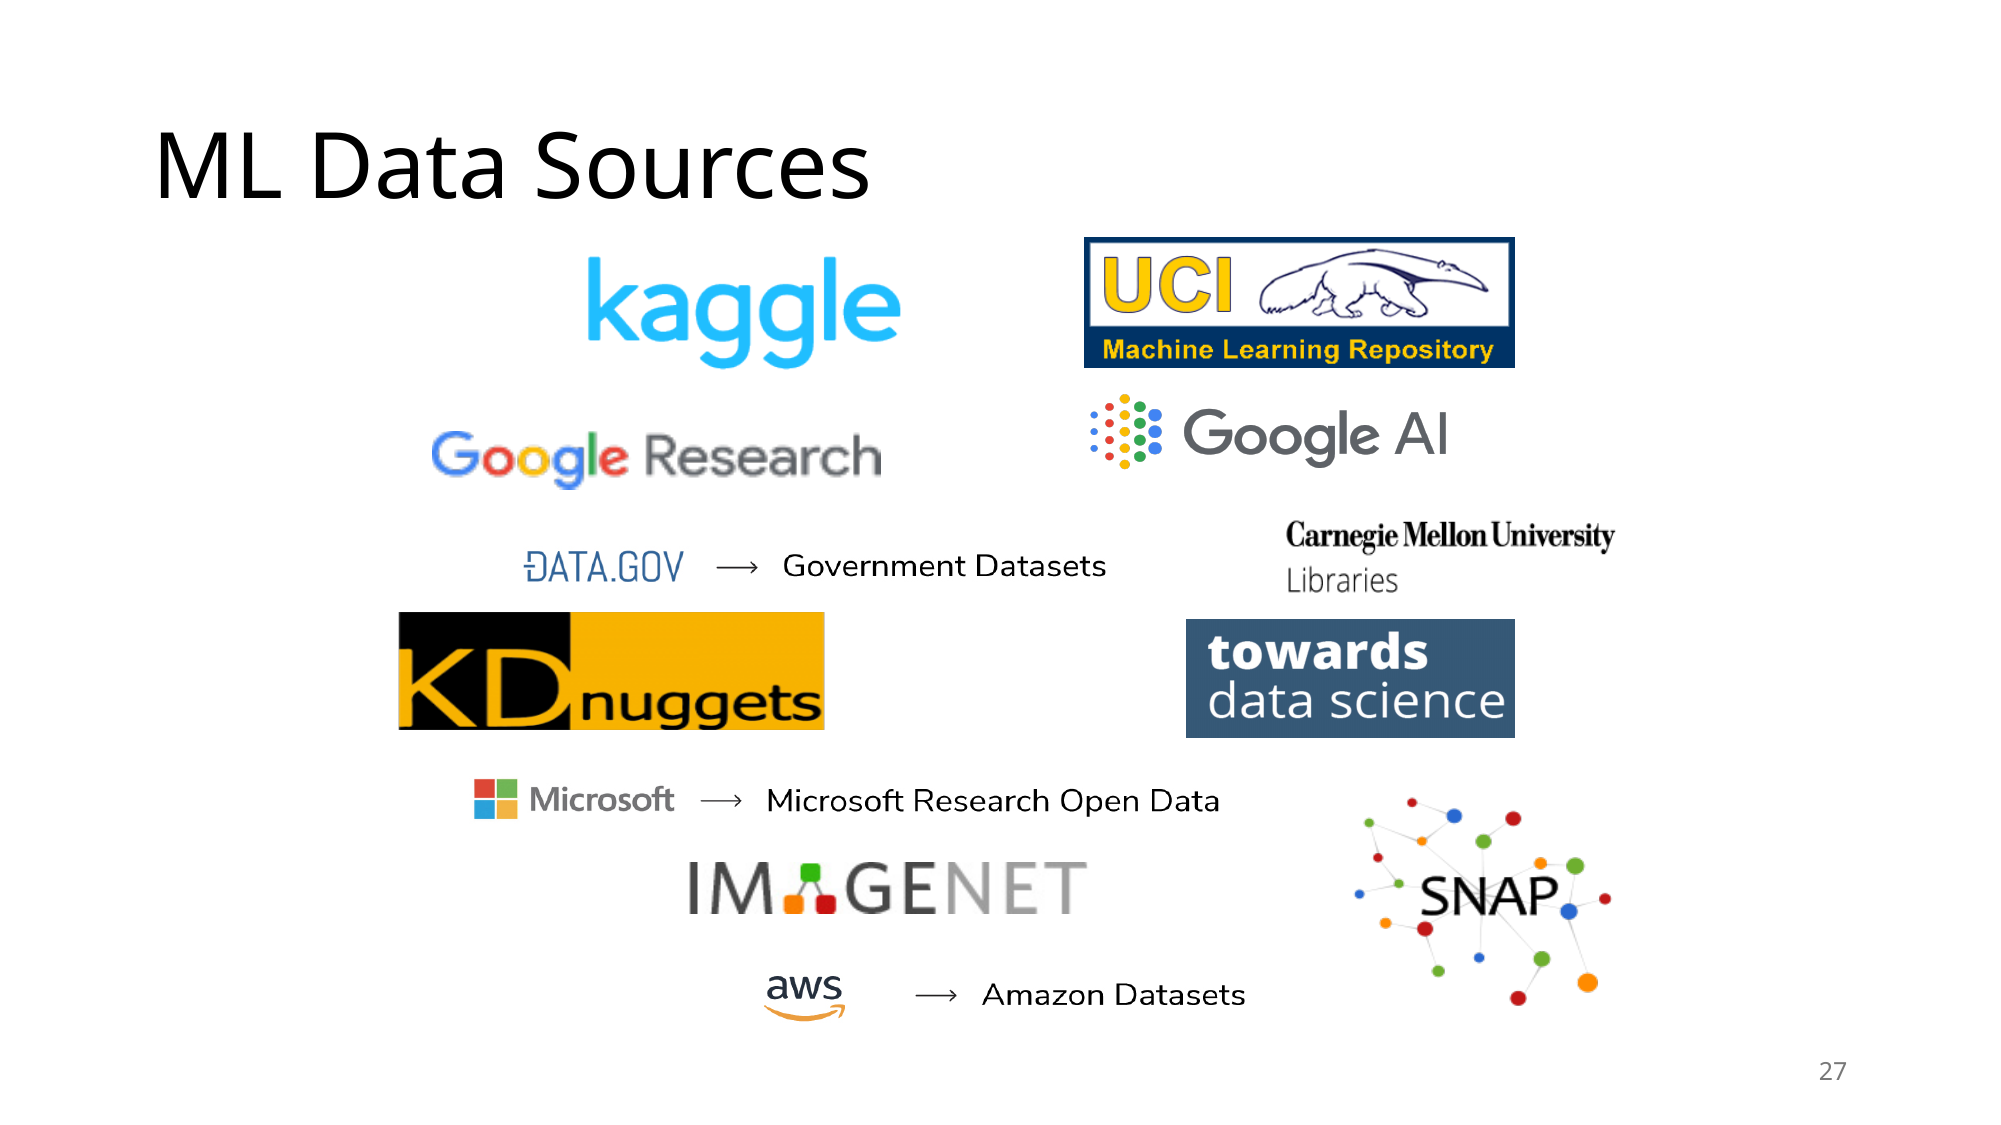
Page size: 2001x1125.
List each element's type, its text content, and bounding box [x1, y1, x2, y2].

slide_number 27 [1412, 1042, 1863, 1103]
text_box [374, 237, 1625, 1044]
title ML Data Sources [137, 59, 1863, 278]
